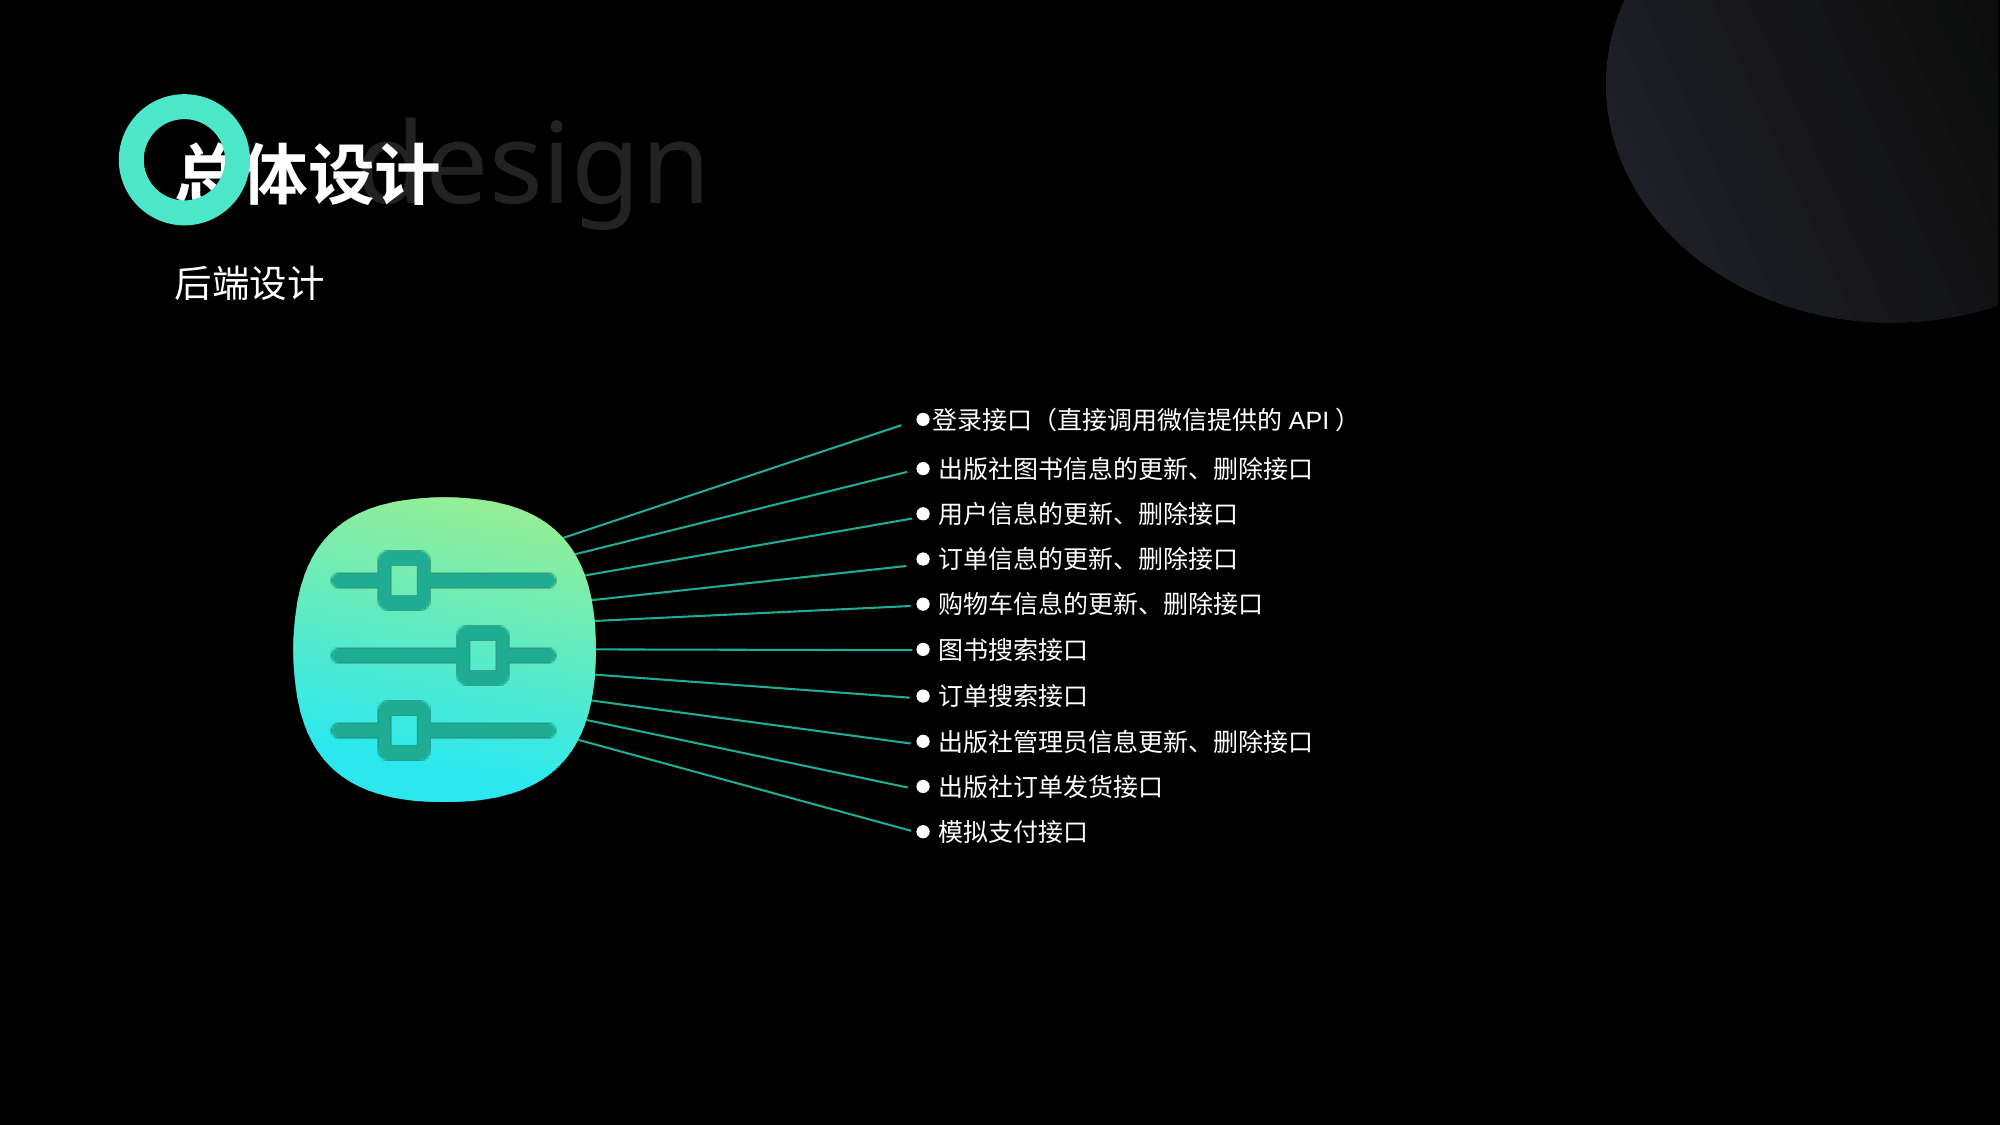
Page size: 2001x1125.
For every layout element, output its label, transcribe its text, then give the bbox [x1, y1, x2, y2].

picture [292, 498, 596, 802]
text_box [916, 536, 1254, 581]
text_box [916, 626, 1104, 673]
text_box 后端设计 [159, 252, 340, 313]
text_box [916, 673, 1104, 718]
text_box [596, 518, 913, 578]
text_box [916, 445, 1329, 492]
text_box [916, 491, 1254, 536]
text_box 总体设计 [160, 125, 457, 221]
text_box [916, 718, 1329, 764]
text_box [596, 715, 908, 736]
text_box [568, 471, 908, 518]
text_box [131, 106, 238, 213]
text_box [596, 605, 911, 622]
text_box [596, 673, 910, 697]
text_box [916, 809, 1104, 855]
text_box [916, 763, 1179, 810]
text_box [546, 425, 902, 498]
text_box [916, 396, 1370, 443]
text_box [567, 736, 912, 831]
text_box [596, 697, 911, 736]
text_box [1606, 0, 1998, 323]
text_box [596, 566, 907, 602]
text_box design [341, 84, 822, 234]
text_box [916, 581, 1279, 627]
